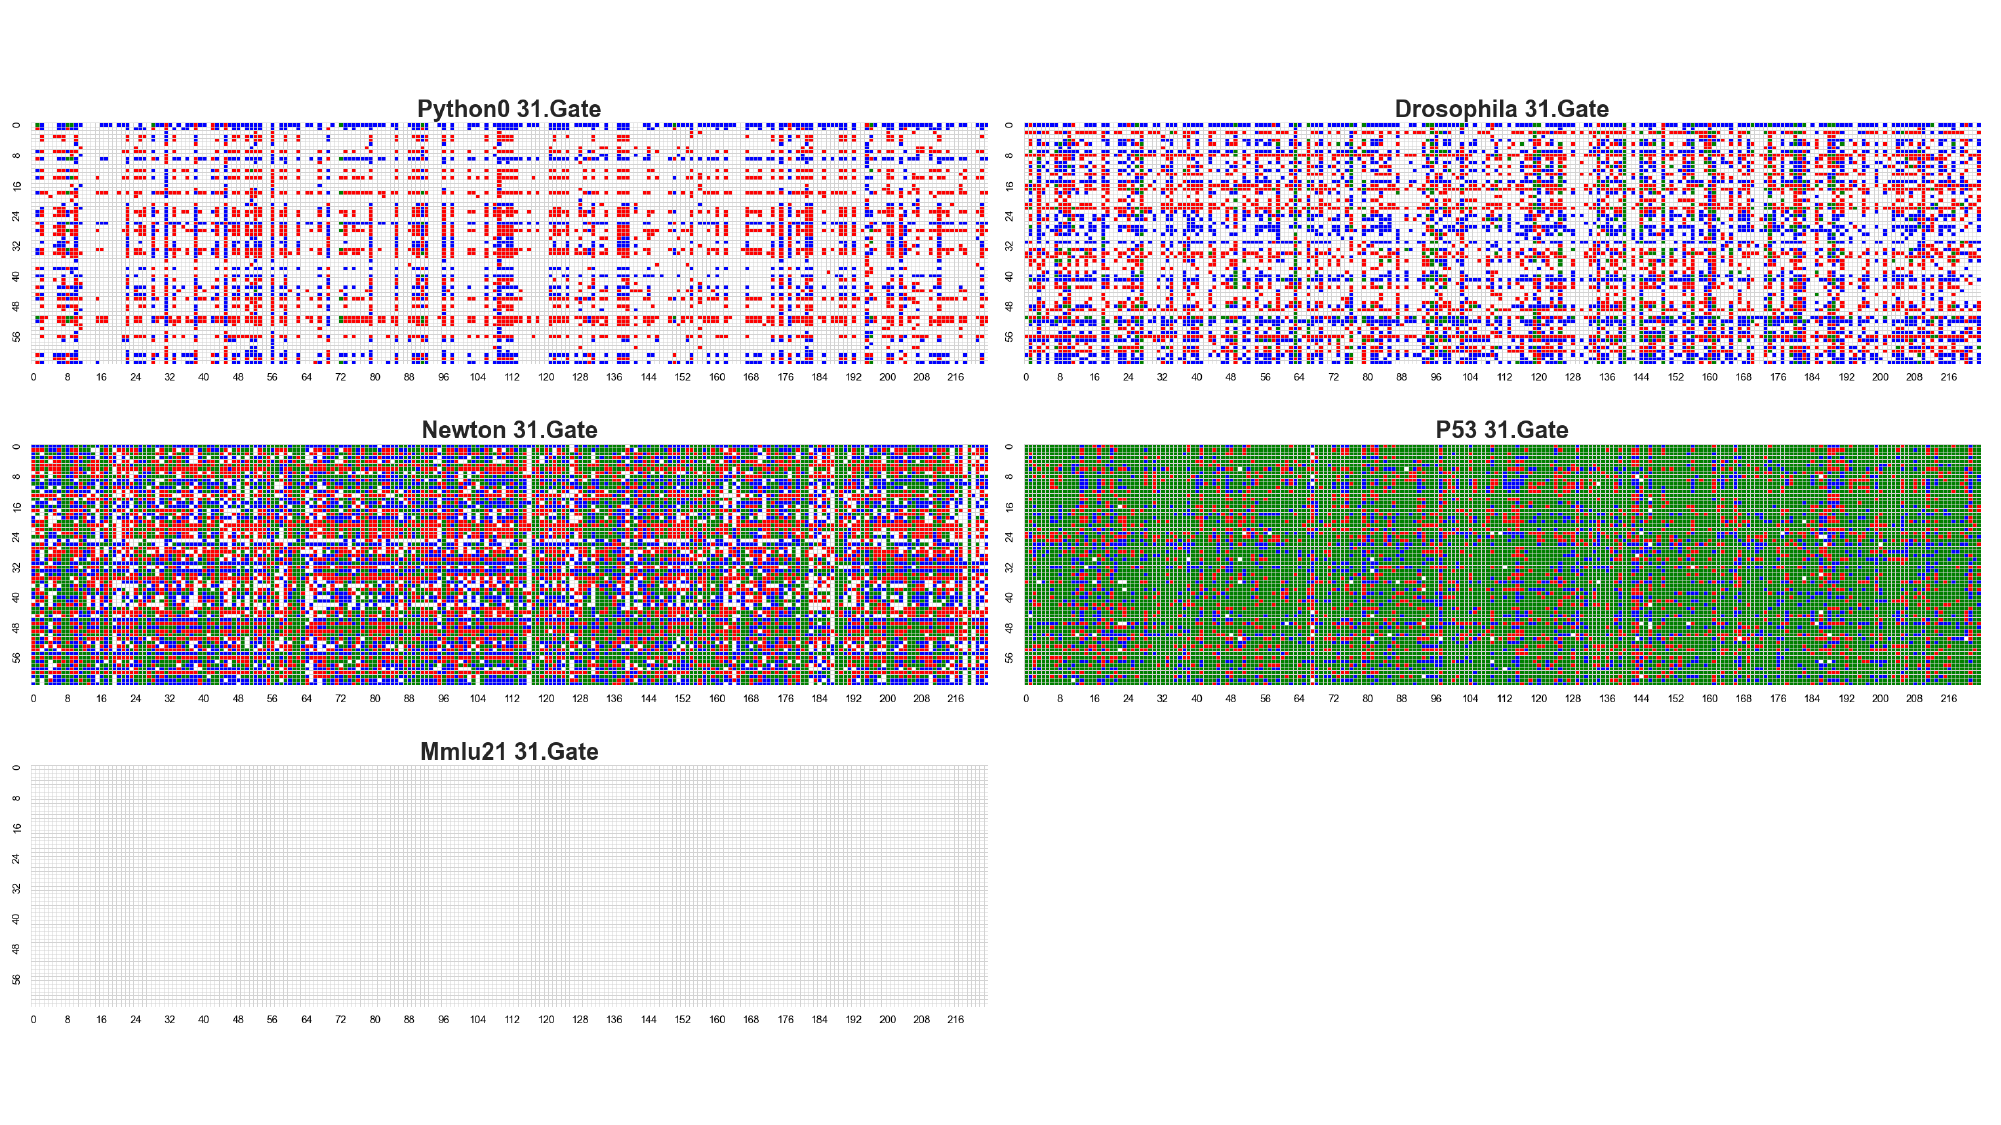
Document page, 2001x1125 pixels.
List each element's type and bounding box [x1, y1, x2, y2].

picture [0, 87, 2000, 1037]
